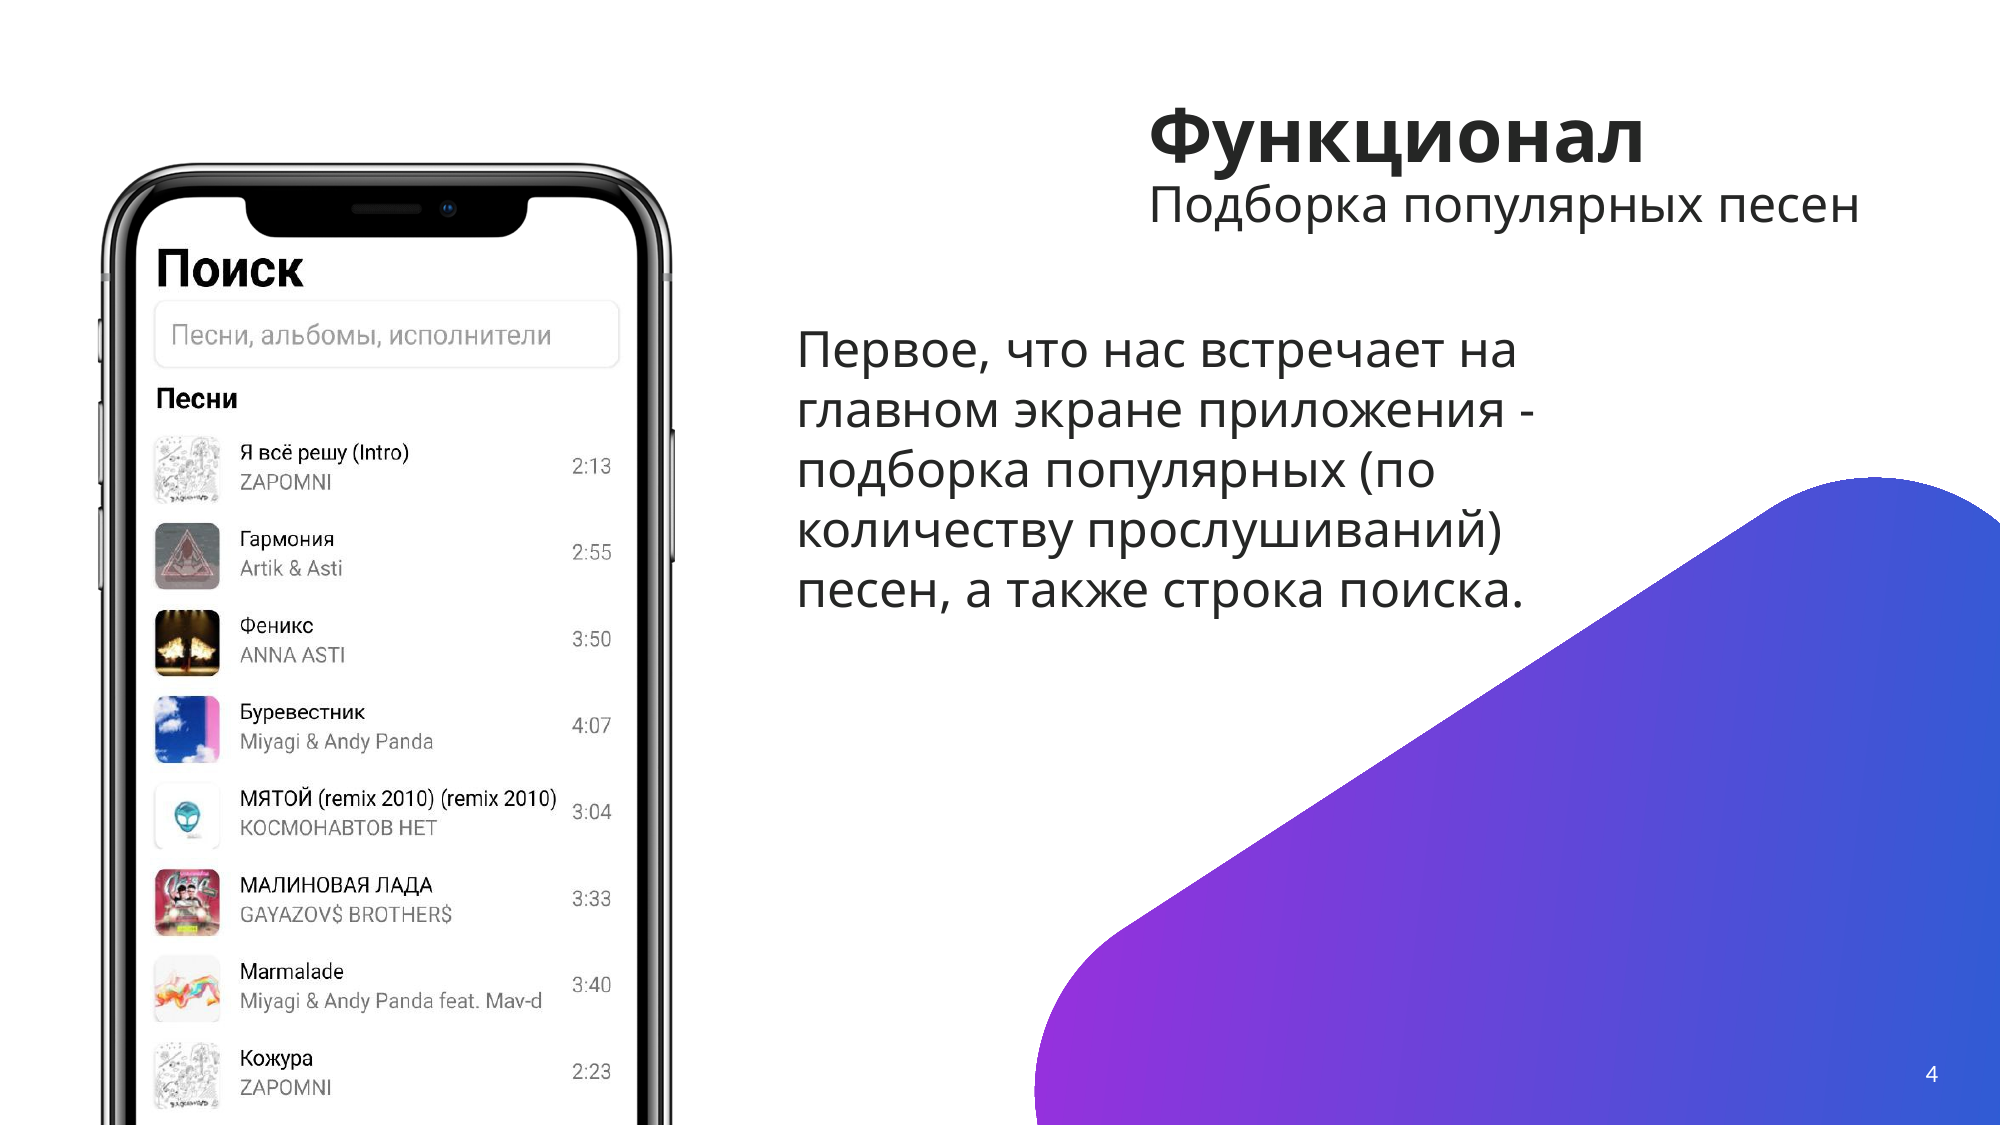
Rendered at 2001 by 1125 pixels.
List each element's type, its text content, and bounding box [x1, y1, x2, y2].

text_box Функционал Подборка популярных песен [1133, 90, 1878, 309]
picture [97, 161, 675, 1125]
text_box [1033, 476, 2000, 1125]
text_box Первое, что нас встречает на главном экране приложения - подборка популярных (по количеству прослушиваний) песен, а также строка поиска. [781, 310, 1643, 626]
text_box 4 [1852, 1042, 1954, 1103]
